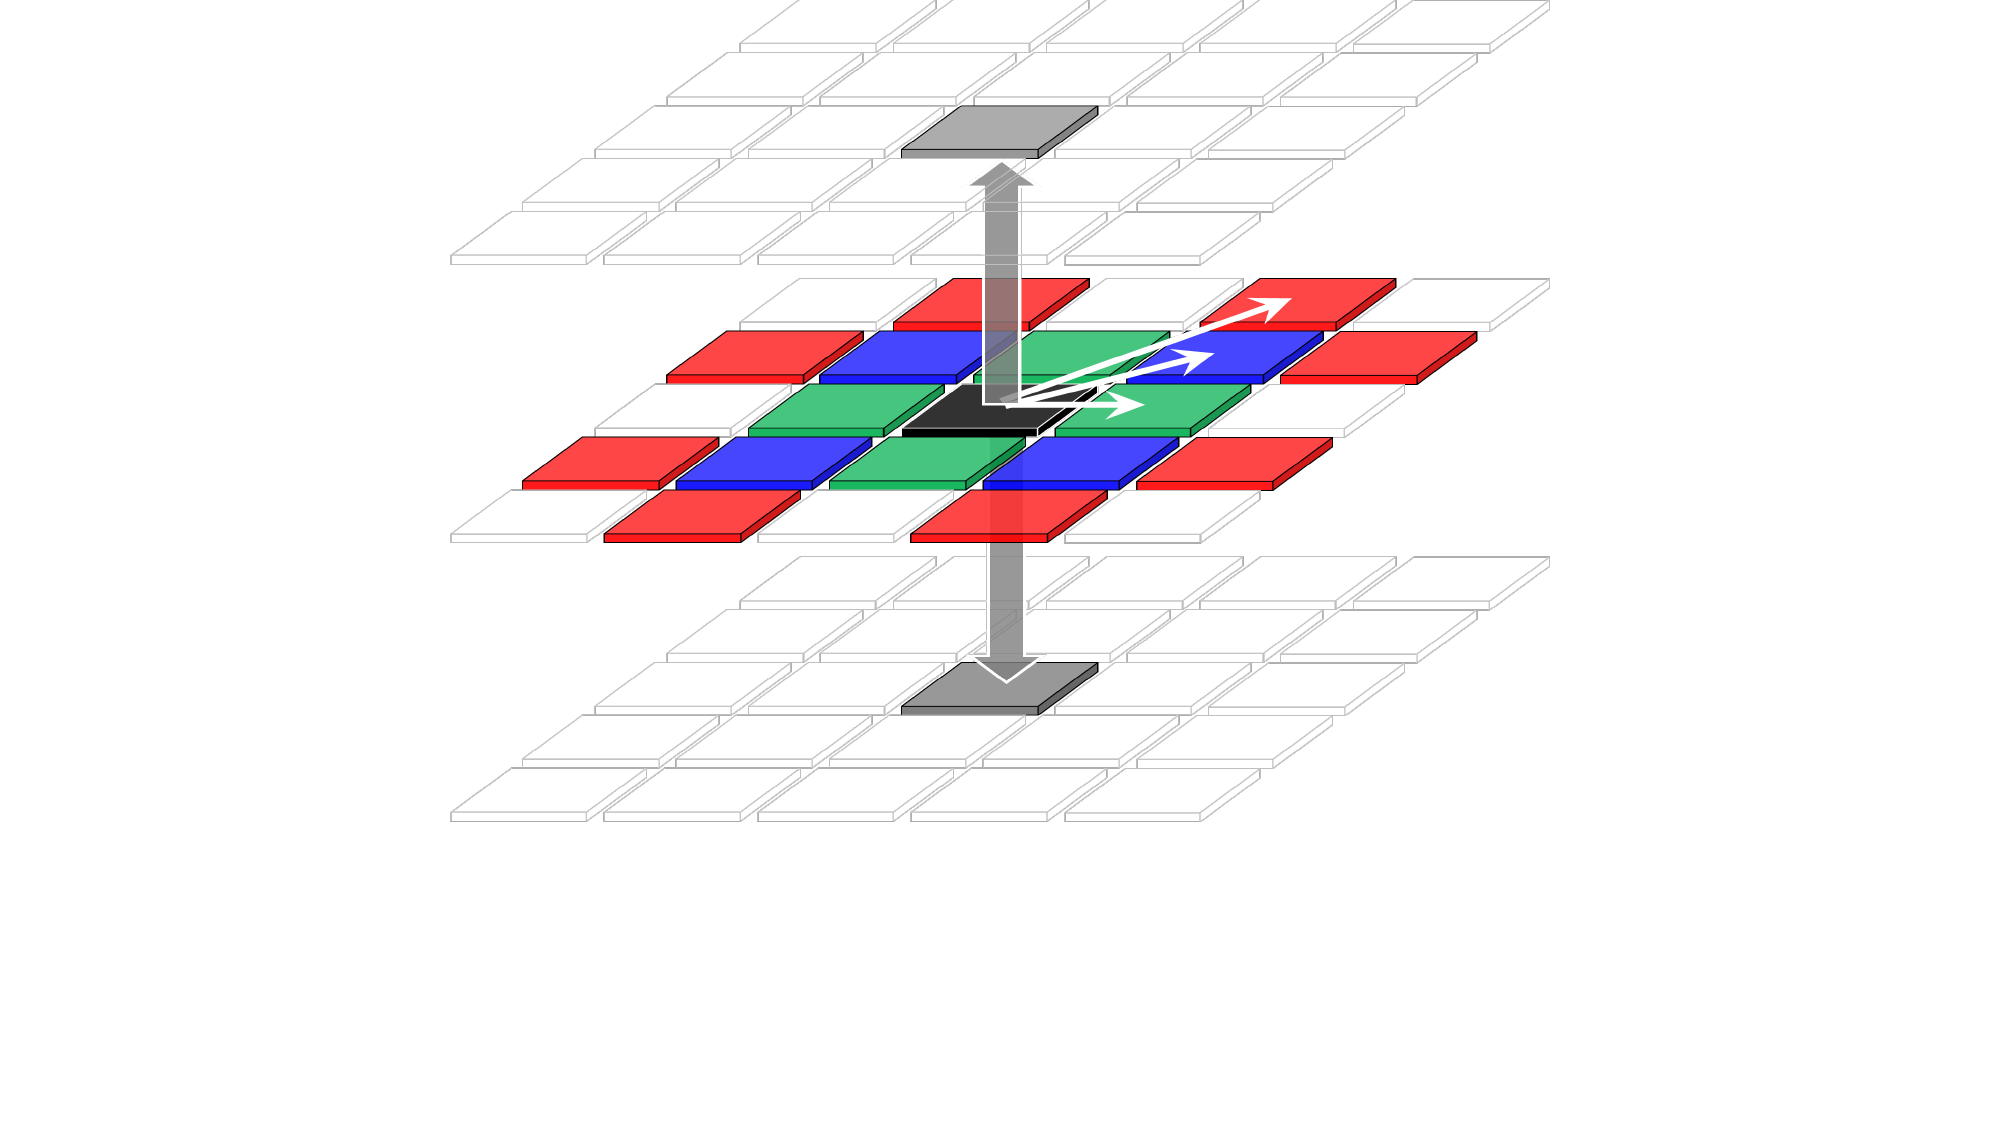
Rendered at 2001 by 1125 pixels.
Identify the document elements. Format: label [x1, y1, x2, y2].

picture [450, 0, 1550, 822]
